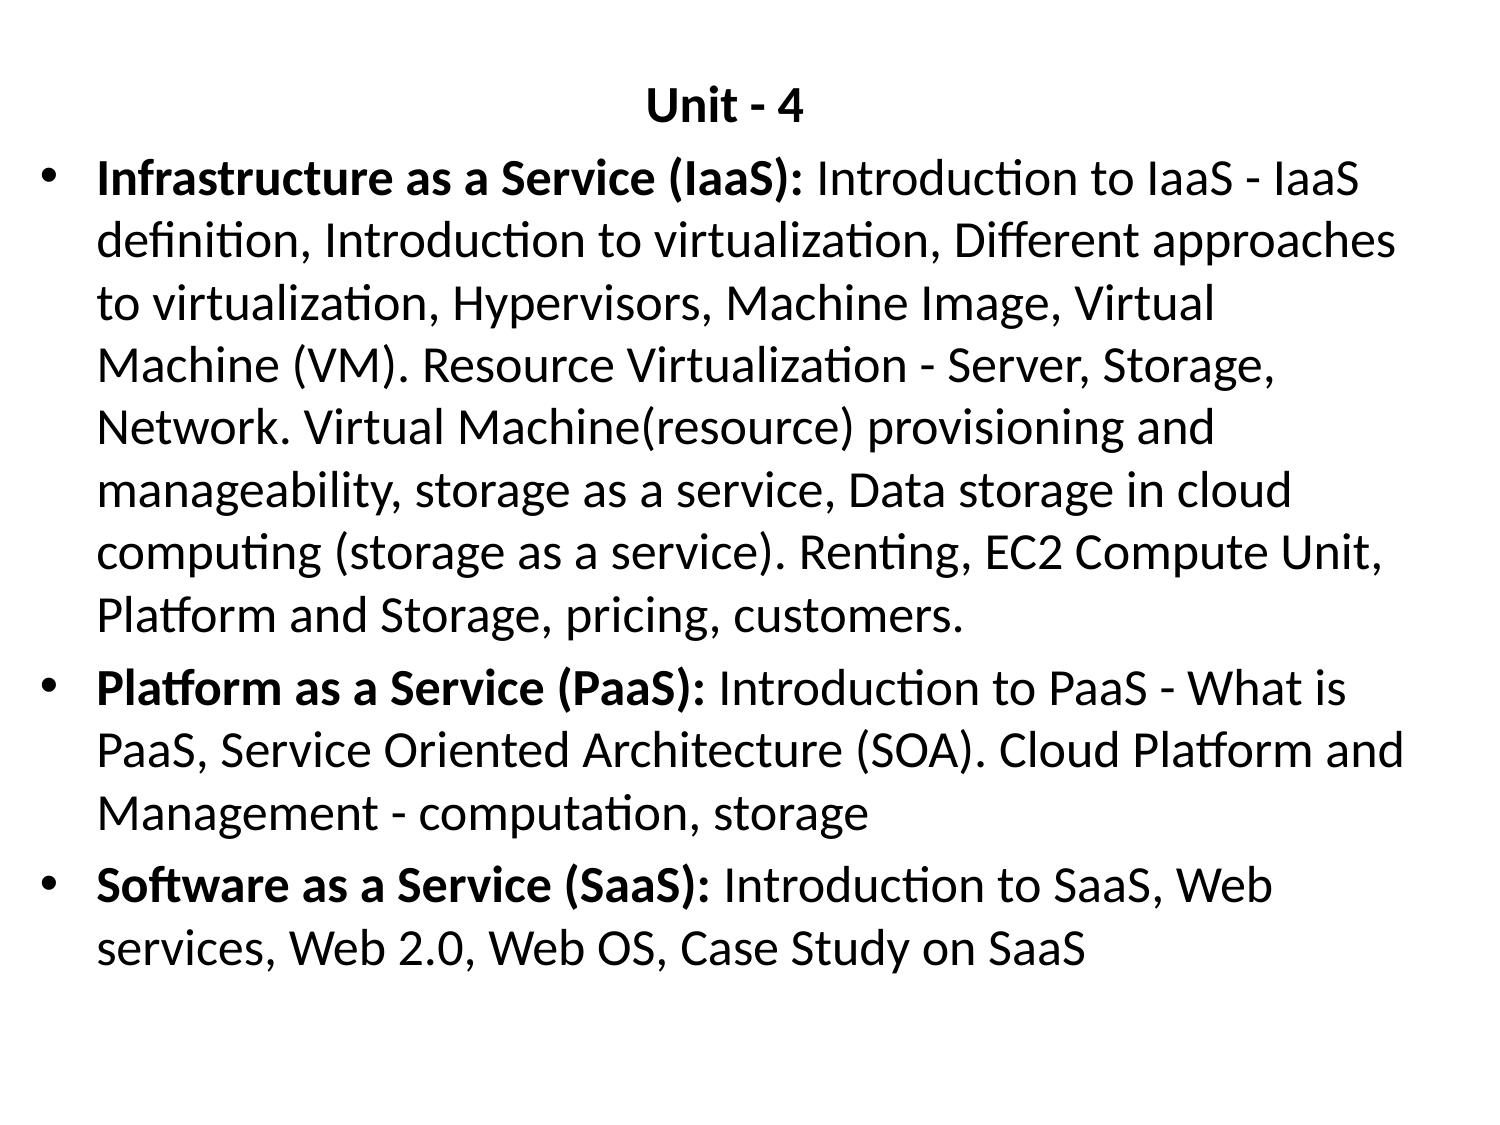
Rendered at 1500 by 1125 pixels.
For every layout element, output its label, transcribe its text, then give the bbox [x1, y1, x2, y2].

list Unit - 4 Infrastructure as a Service (IaaS): Introduction to IaaS - IaaS definition, Introduction to virtualization, Different approaches to virtualization, Hypervisors, Machine Image, Virtual Machine (VM). Resource Virtualization - Server, Storage, Network. Virtual Machine(resource) provisioning and manageability, storage as a service, Data storage in cloud computing (storage as a service). Renting, EC2 Compute Unit, Platform and Storage, pricing, customers. Platform as a Service (PaaS): Introduction to PaaS - What is PaaS, Service Oriented Architecture (SOA). Cloud Platform and Management - computation, storage Software as a Service (SaaS): Introduction to SaaS, Web services, Web 2.0, Web OS, Case Study on SaaS [24, 62, 1425, 1088]
